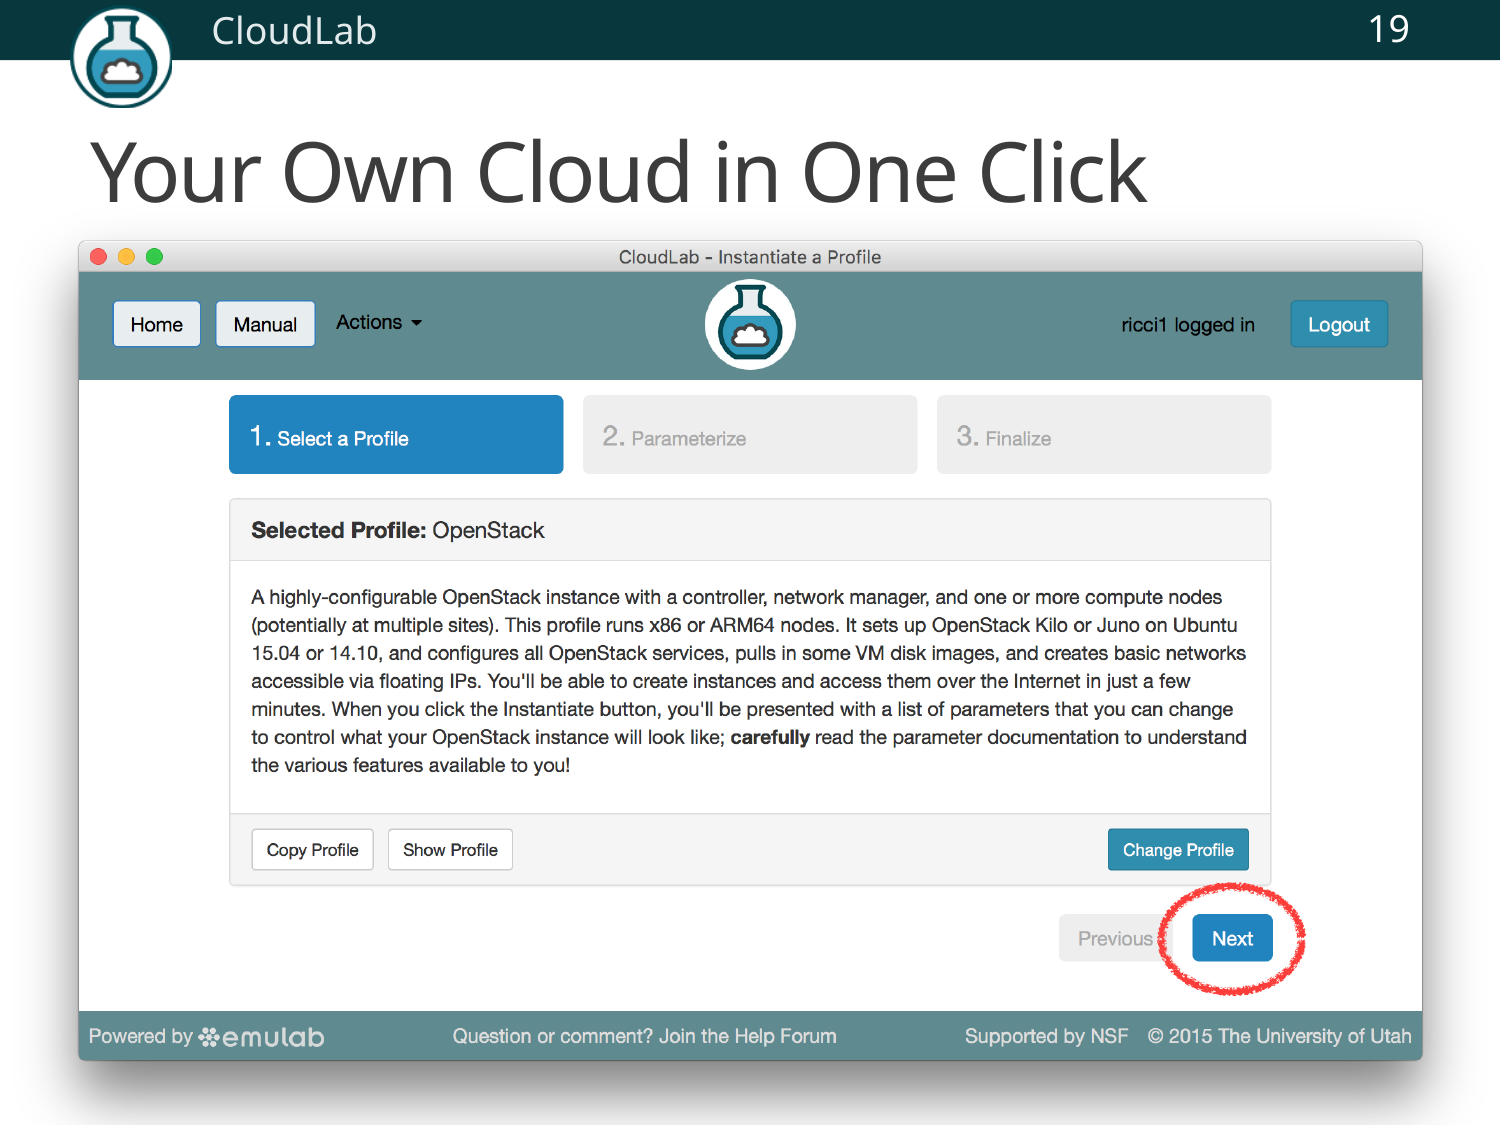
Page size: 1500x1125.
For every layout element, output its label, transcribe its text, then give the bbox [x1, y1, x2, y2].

picture [0, 196, 1500, 1125]
title Your Own Cloud in One Click [75, 87, 1425, 194]
slide_number 19 [1340, 0, 1425, 61]
